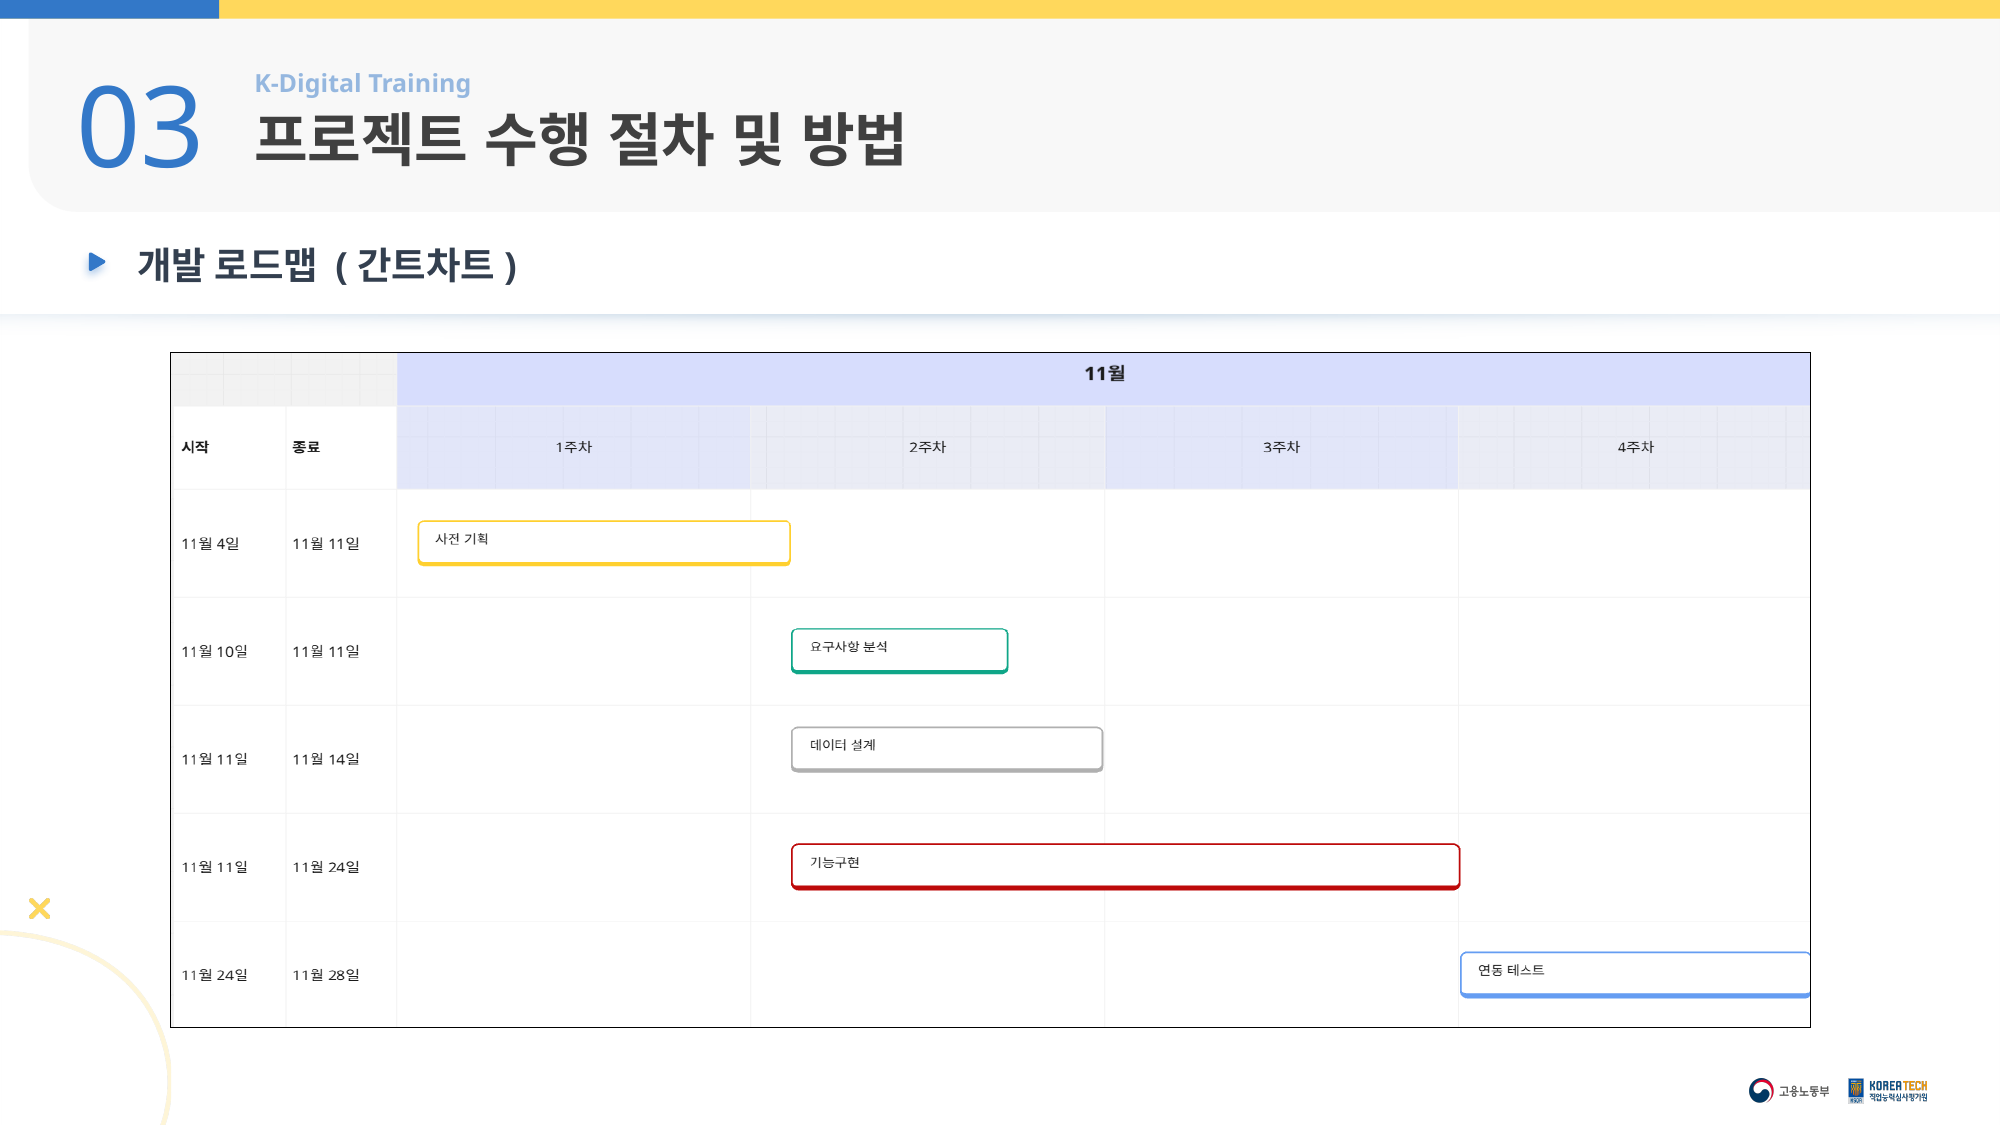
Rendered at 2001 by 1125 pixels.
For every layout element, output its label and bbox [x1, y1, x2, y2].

picture [0, 0, 2000, 1125]
text_box [88, 234, 1816, 341]
text_box [1749, 1078, 1927, 1104]
text_box [61, 54, 1038, 191]
